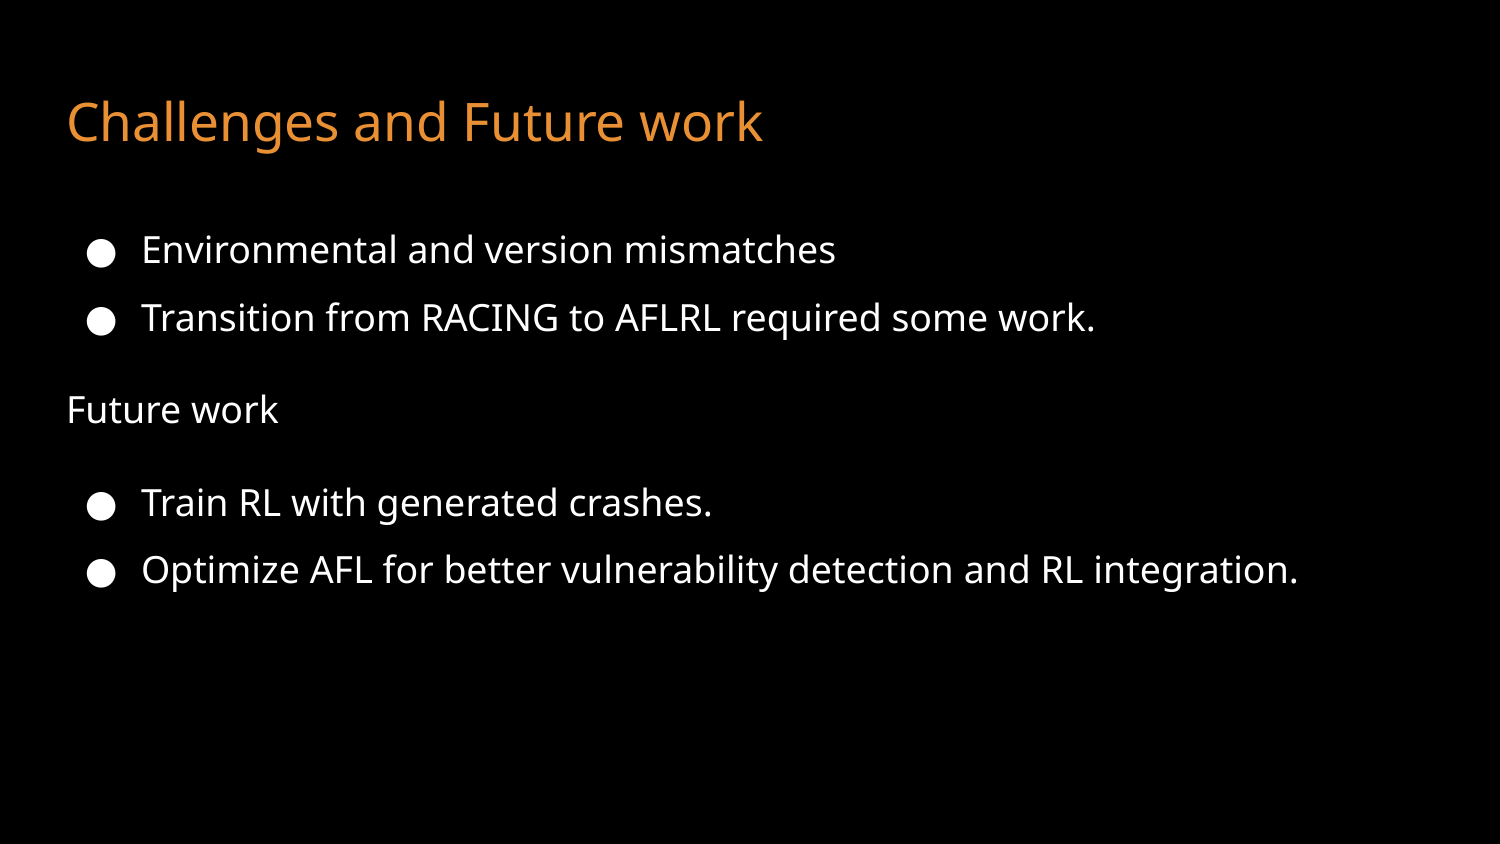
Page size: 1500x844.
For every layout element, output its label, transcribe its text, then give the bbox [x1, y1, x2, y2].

list Environmental and version mismatches Transition from RACING to AFLRL required some work. Future work Train RL with generated crashes. Optimize AFL for better vulnerability detection and RL integration. [51, 189, 1449, 750]
title Challenges and Future work [51, 72, 1449, 167]
